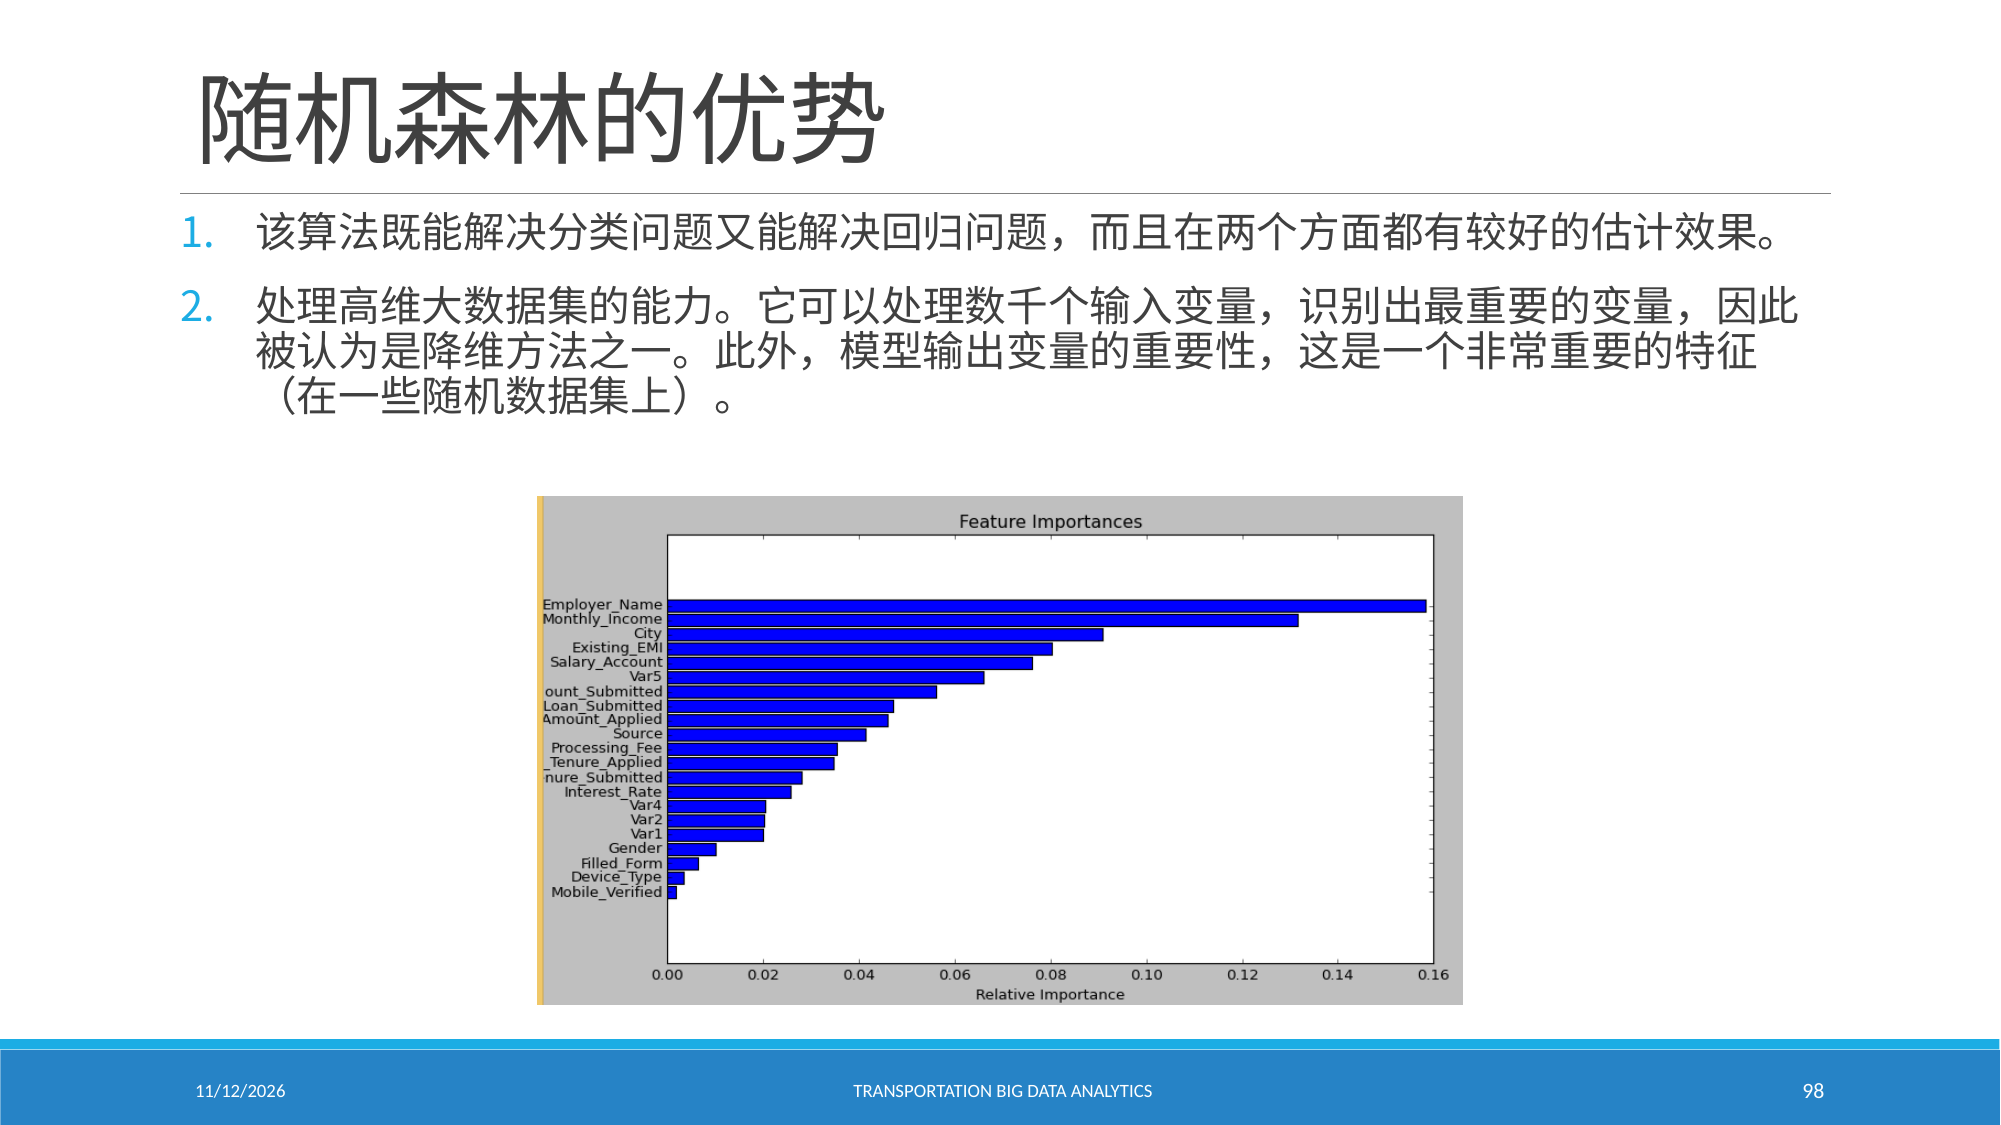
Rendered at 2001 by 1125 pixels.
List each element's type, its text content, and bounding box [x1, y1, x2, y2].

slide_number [180, 1059, 586, 1120]
list 该算法既能解决分类问题又能解决回归问题，而且在两个方面都有较好的估计效果。 处理高维大数据集的能力。它可以处理数千个输入变量，识别出最重要的变量，因此被认为是降维方法之一。此外，模型输出变量的重要性，这是一个非常重要的特征（在一些随机数据集上）。 [180, 203, 1830, 1034]
picture [537, 496, 1463, 1006]
footer Transportation Big Data Analytics [609, 1059, 1401, 1120]
title 随机森林的优势 [180, 20, 1830, 185]
slide_number 98 [1624, 1059, 1840, 1120]
